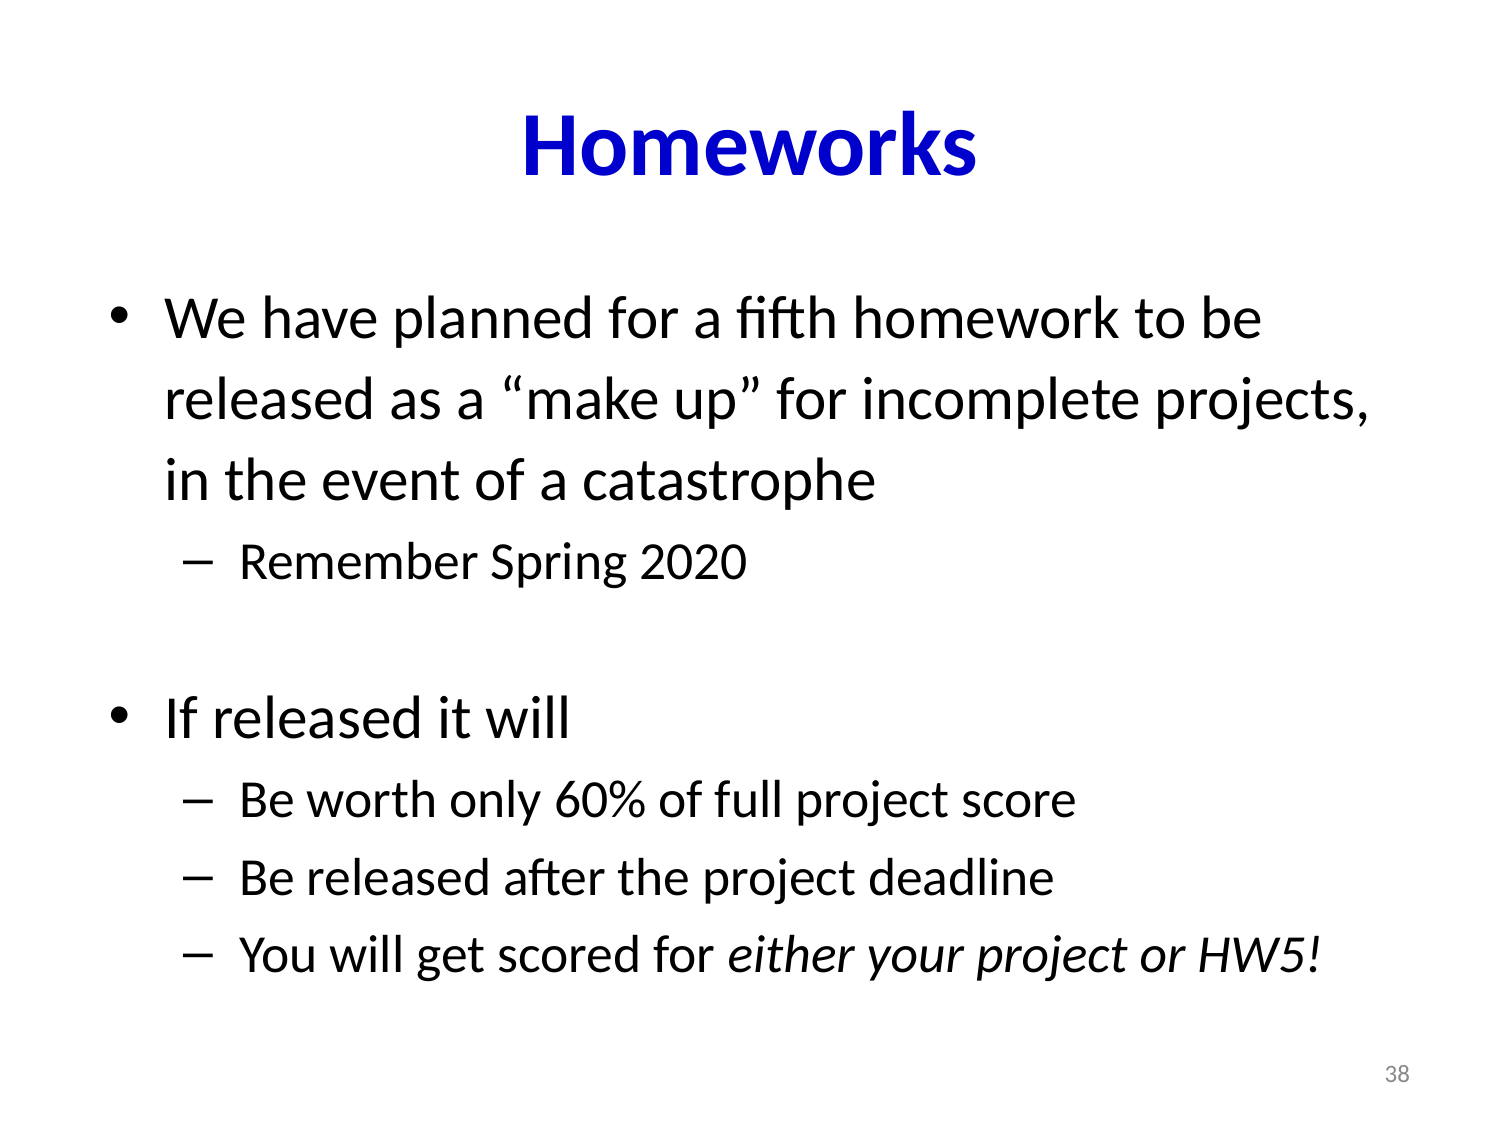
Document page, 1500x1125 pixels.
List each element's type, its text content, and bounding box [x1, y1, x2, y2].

slide_number 38 [1074, 1042, 1425, 1103]
list We have planned for a fifth homework to be released as a “make up” for incomplete projects, in the event of a catastrophe Remember Spring 2020 If released it will Be worth only 60% of full project score Be released after the project deadline You will get scored for either your project or HW5! [75, 262, 1425, 1005]
title Homeworks [75, 45, 1425, 233]
